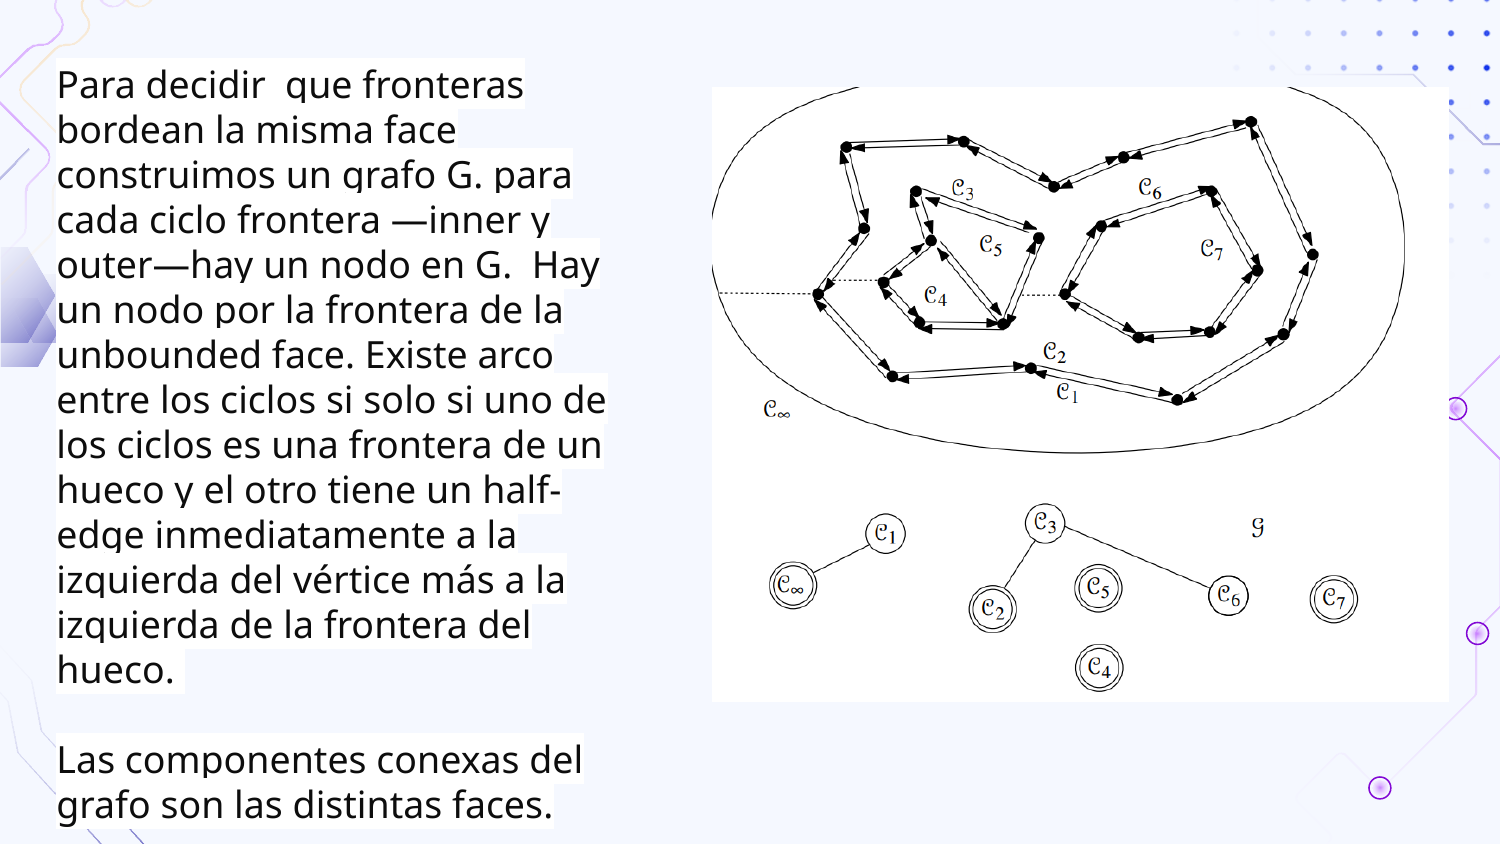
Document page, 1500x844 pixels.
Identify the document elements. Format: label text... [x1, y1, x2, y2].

picture [712, 0, 1500, 702]
list Para decidir que fronteras bordean la misma face construimos un grafo G. para cada ciclo frontera —inner y outer—hay un nodo en G. Hay un nodo por la frontera de la unbounded face. Existe arco entre los ciclos si solo si uno de los ciclos es una frontera de un hueco y el otro tiene un half-edge inmediatamente a la izquierda del vértice más a la izquierda de la frontera del hueco. Las componentes conexas del grafo son las distintas faces. [56, 45, 614, 180]
